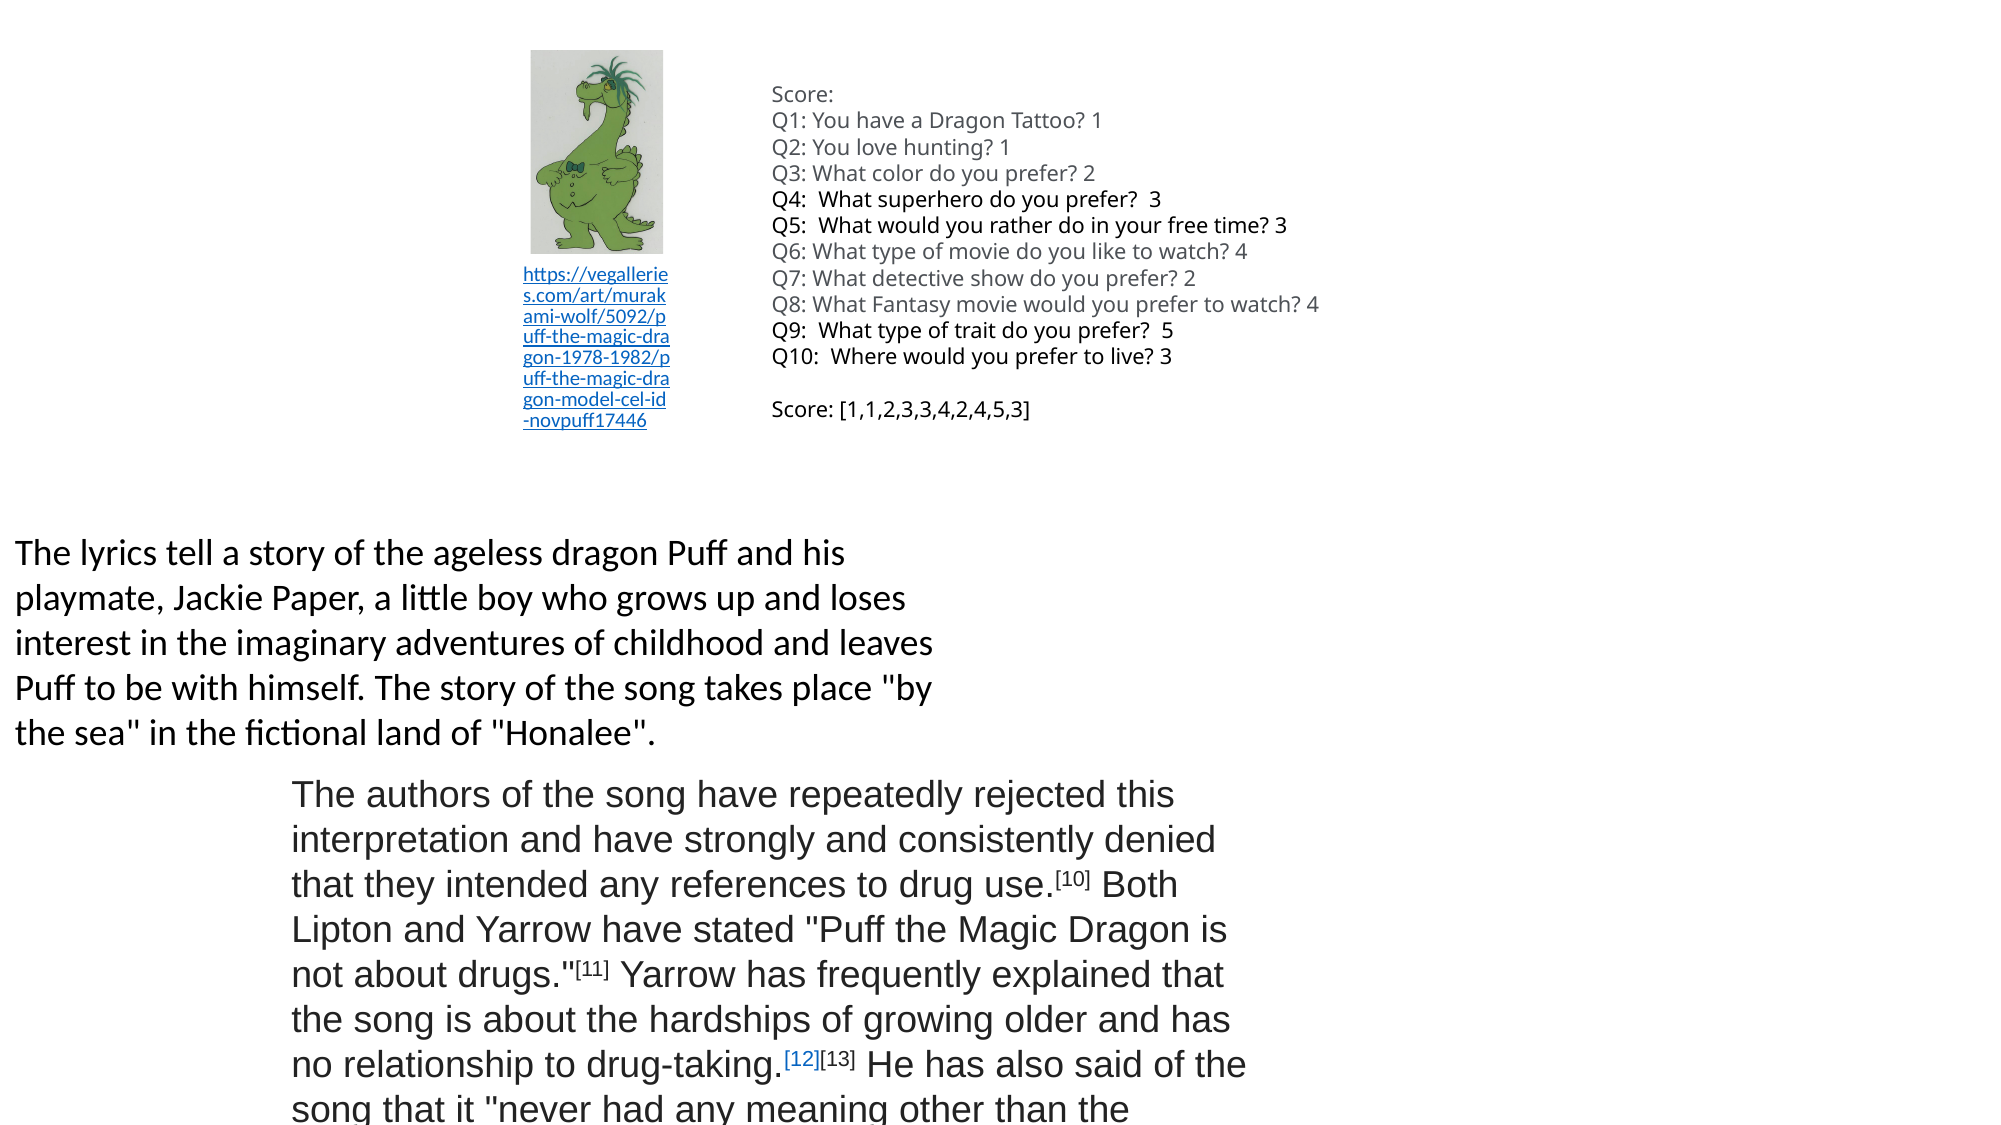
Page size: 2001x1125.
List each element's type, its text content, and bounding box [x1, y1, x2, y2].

text_box Score: Q1: You have a Dragon Tattoo? 1 Q2: You love hunting? 1 Q3: What color do you prefer? 2 Q4: What superhero do you prefer? 3 Q5: What would you rather do in your free time? 3 Q6: What type of movie do you like to watch? 4 Q7: What detective show do you prefer? 2 Q8: What Fantasy movie would you prefer to watch? 4 Q9: What type of trait do you prefer? 5 Q10: Where would you prefer to live? 3 Score: [1,1,2,3,3,4,2,4,5,3] [756, 73, 1367, 429]
text_box https://vegalleries.com/art/murakami-wolf/5092/puff-the-magic-dragon-1978-1982/puff-the-magic-dragon-model-cel-id-novpuff17446 [508, 253, 686, 293]
picture [530, 50, 664, 254]
text_box The authors of the song have repeatedly rejected this interpretation and have strongly and consistently denied that they intended any references to drug use.[10] Both Lipton and Yarrow have stated "Puff the Magic Dragon is not about drugs."[11] Yarrow has frequently explained that the song is about the hardships of growing older and has no relationship to drug-taking.[12][13] He has also said of the song that it "never had any meaning other than the obvious one" and is about the "loss of innocence in children",[14] and dismissed the suggestion of association with drugs as "sloppy research".[15] [276, 763, 1277, 1125]
text_box The lyrics tell a story of the ageless dragon Puff and his playmate, Jackie Paper, a little boy who grows up and loses interest in the imaginary adventures of childhood and leaves Puff to be with himself. The story of the song takes place "by the sea" in the fictional land of "Honalee". [0, 520, 1000, 761]
